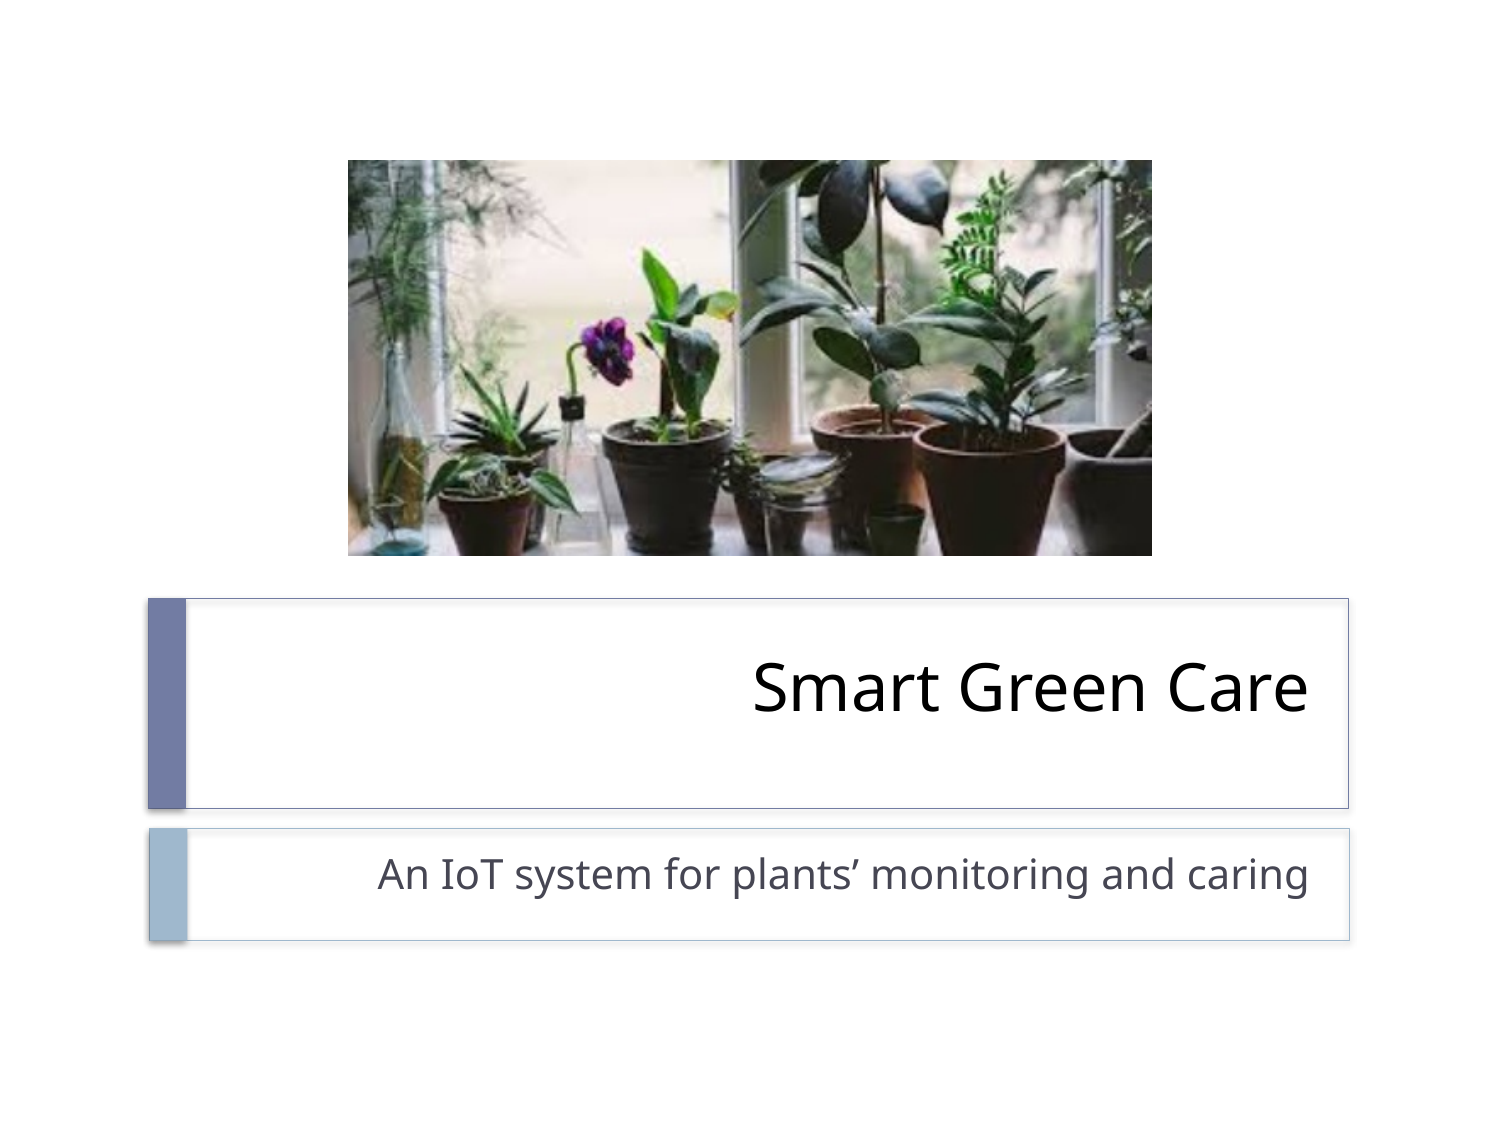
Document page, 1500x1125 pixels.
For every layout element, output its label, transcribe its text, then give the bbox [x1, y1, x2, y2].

picture [348, 160, 1152, 556]
title Smart Green Care [200, 637, 1325, 800]
subtitle An IoT system for plants’ monitoring and caring [200, 840, 1325, 929]
